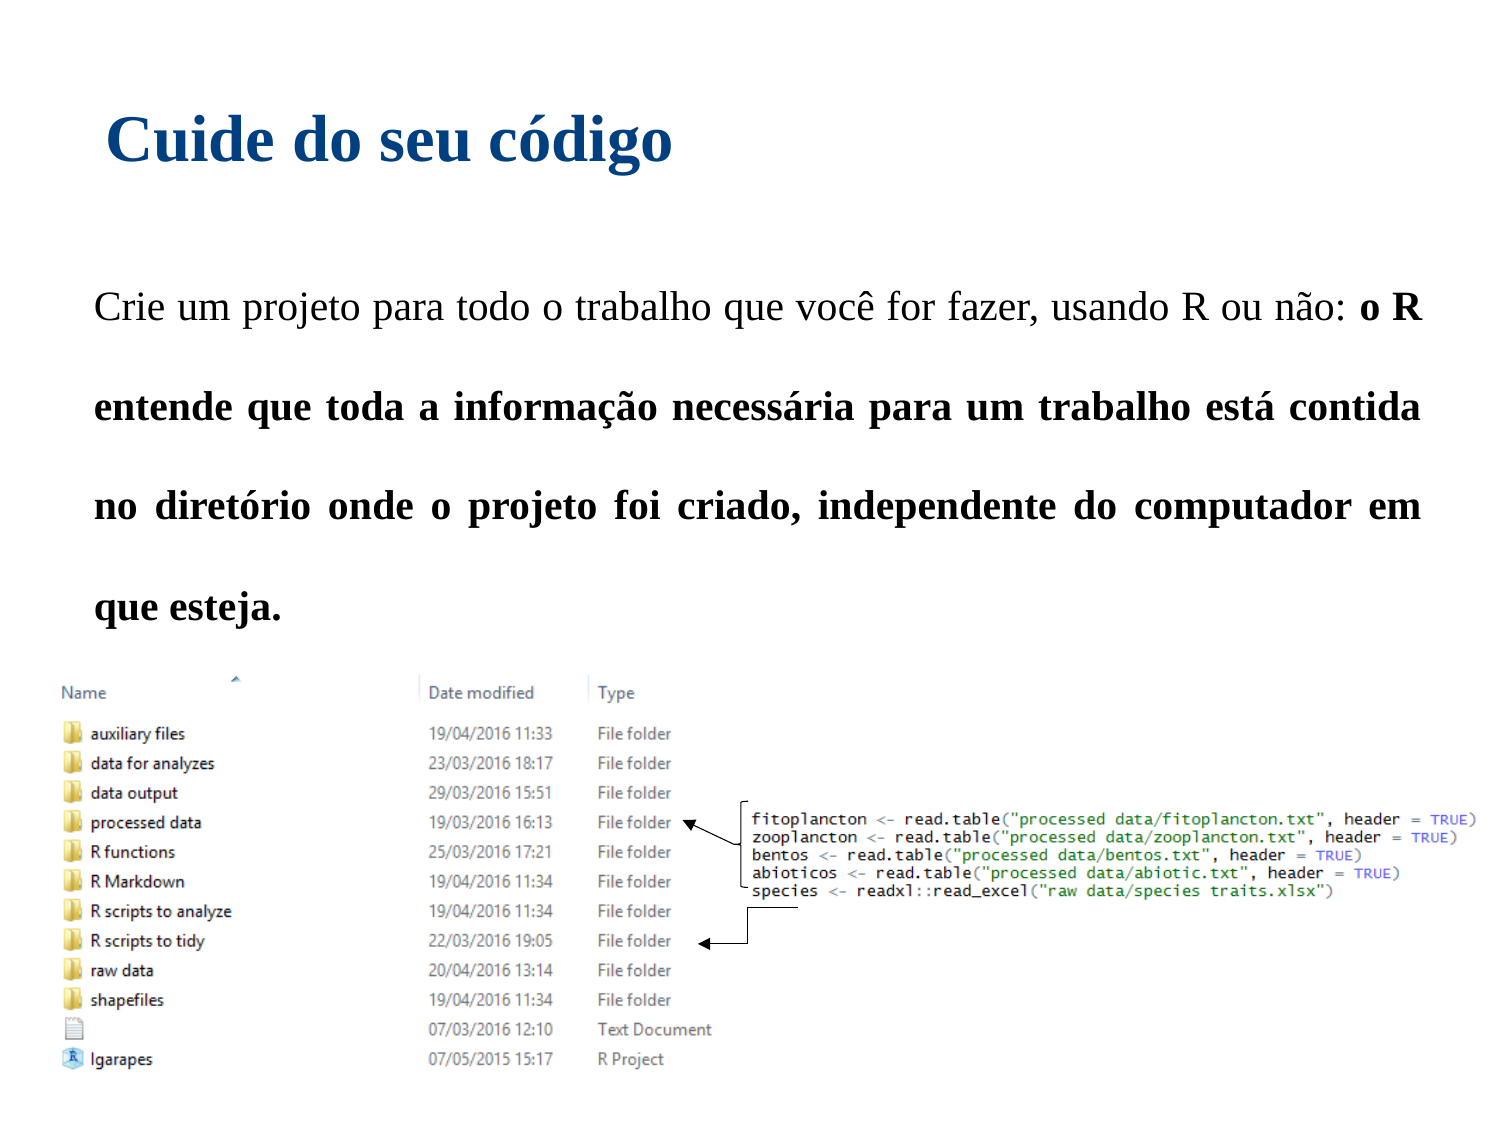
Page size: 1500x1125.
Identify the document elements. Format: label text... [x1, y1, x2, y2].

text_box Crie um projeto para todo o trabalho que você for fazer, usando R ou não: o R entende que toda a informação necessária para um trabalho está contida no diretório onde o projeto foi criado, independente do computador em que esteja. [79, 220, 1438, 636]
picture [38, 668, 734, 1079]
picture [748, 801, 1491, 908]
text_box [682, 819, 734, 845]
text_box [697, 907, 798, 944]
text_box Cuide do seu código [90, 86, 690, 182]
text_box [735, 800, 748, 888]
